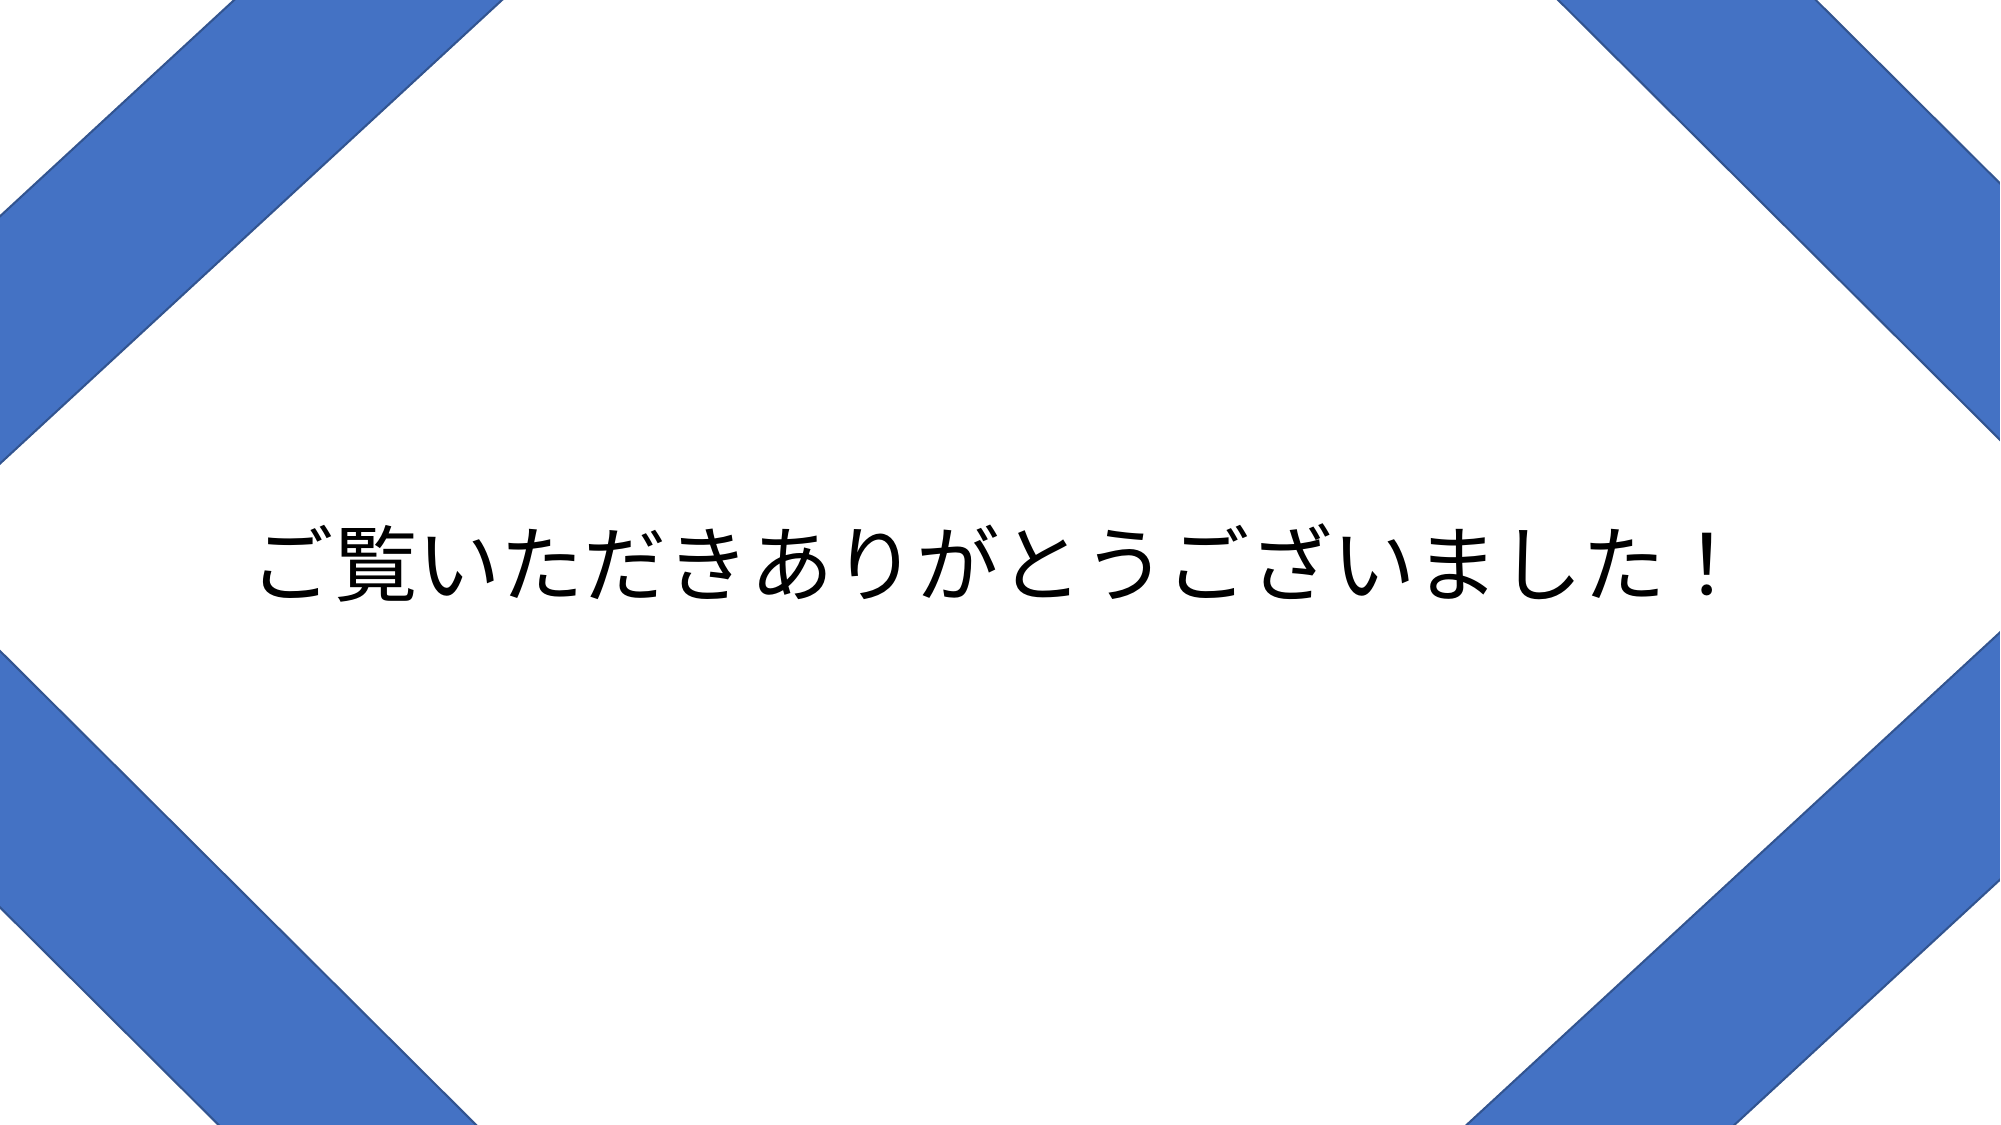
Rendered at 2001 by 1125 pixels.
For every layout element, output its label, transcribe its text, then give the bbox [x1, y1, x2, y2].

text_box [0, 649, 478, 1125]
text_box [0, 0, 504, 465]
text_box [1465, 630, 2000, 1125]
text_box ご覧いただきありがとうございました！ [235, 504, 1764, 620]
text_box [1556, 0, 2000, 442]
